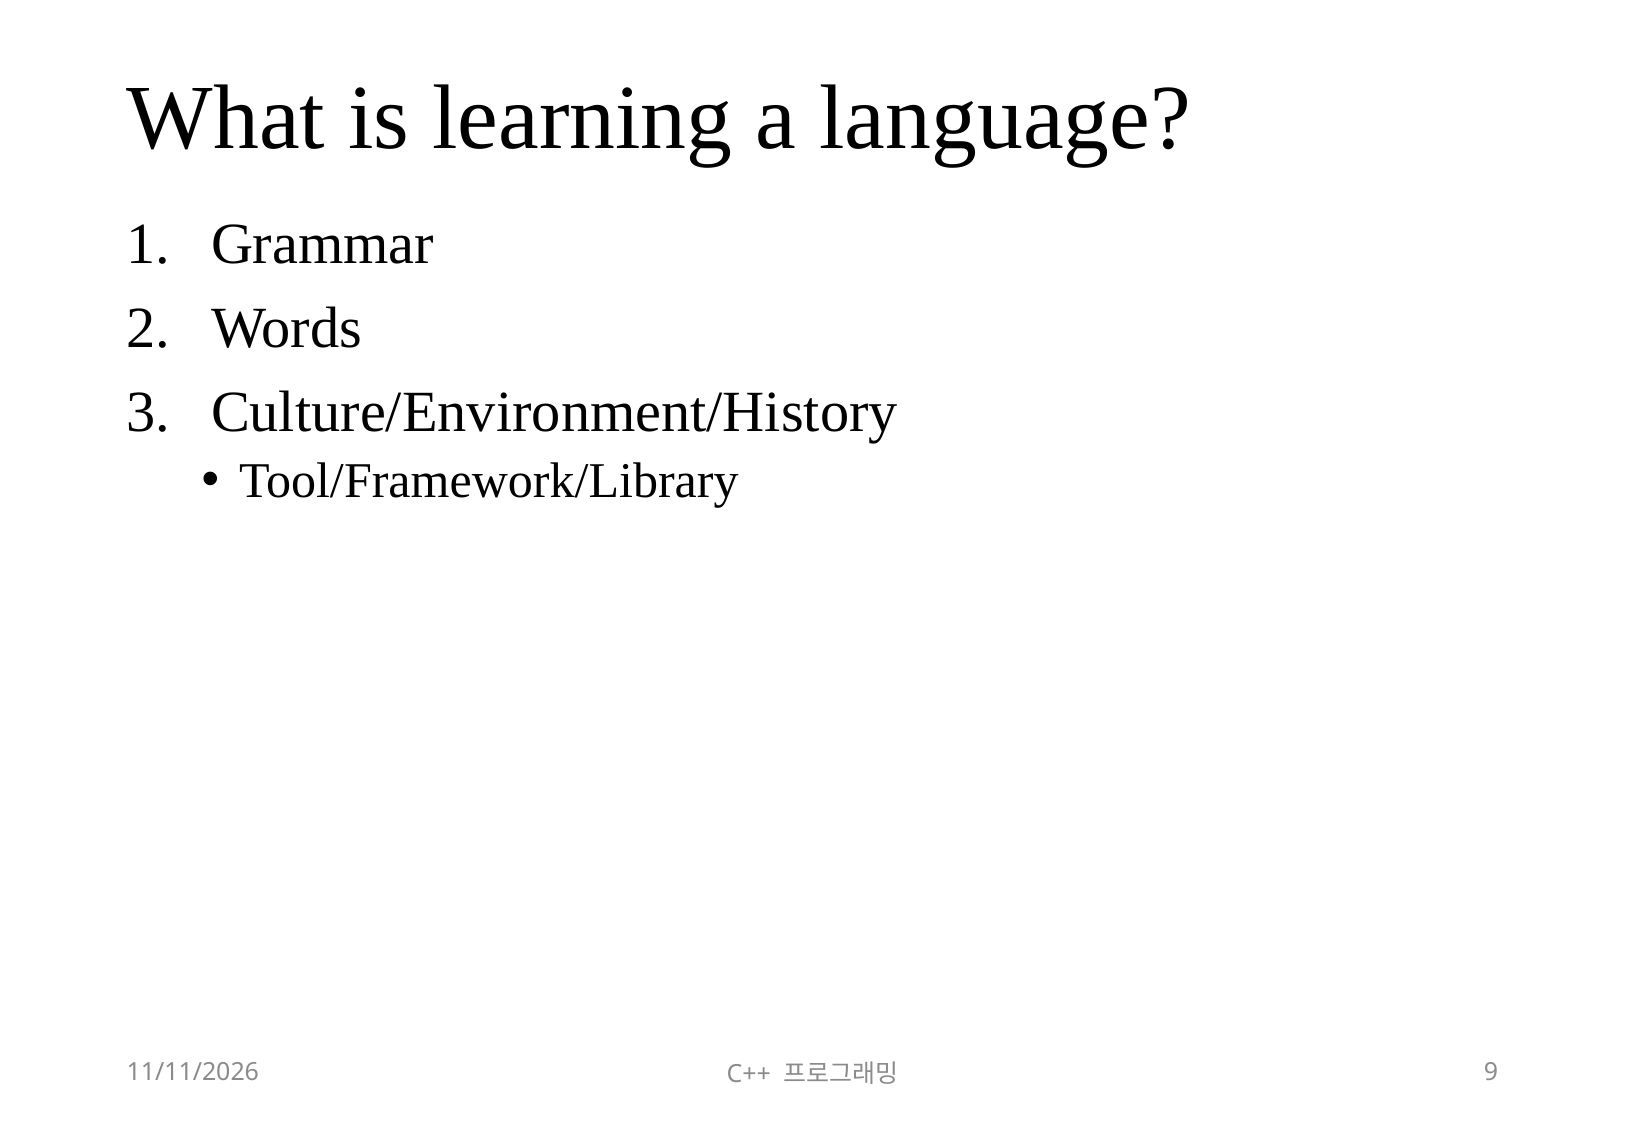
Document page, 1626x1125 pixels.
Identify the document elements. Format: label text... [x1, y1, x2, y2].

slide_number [111, 1042, 478, 1103]
title What is learning a language? [111, 59, 1514, 179]
slide_number 9 [1147, 1042, 1514, 1103]
list Grammar Words Culture/Environment/History Tool/Framework/Library [111, 205, 1514, 1014]
footer C++ 프로그래밍 [538, 1042, 1087, 1103]
